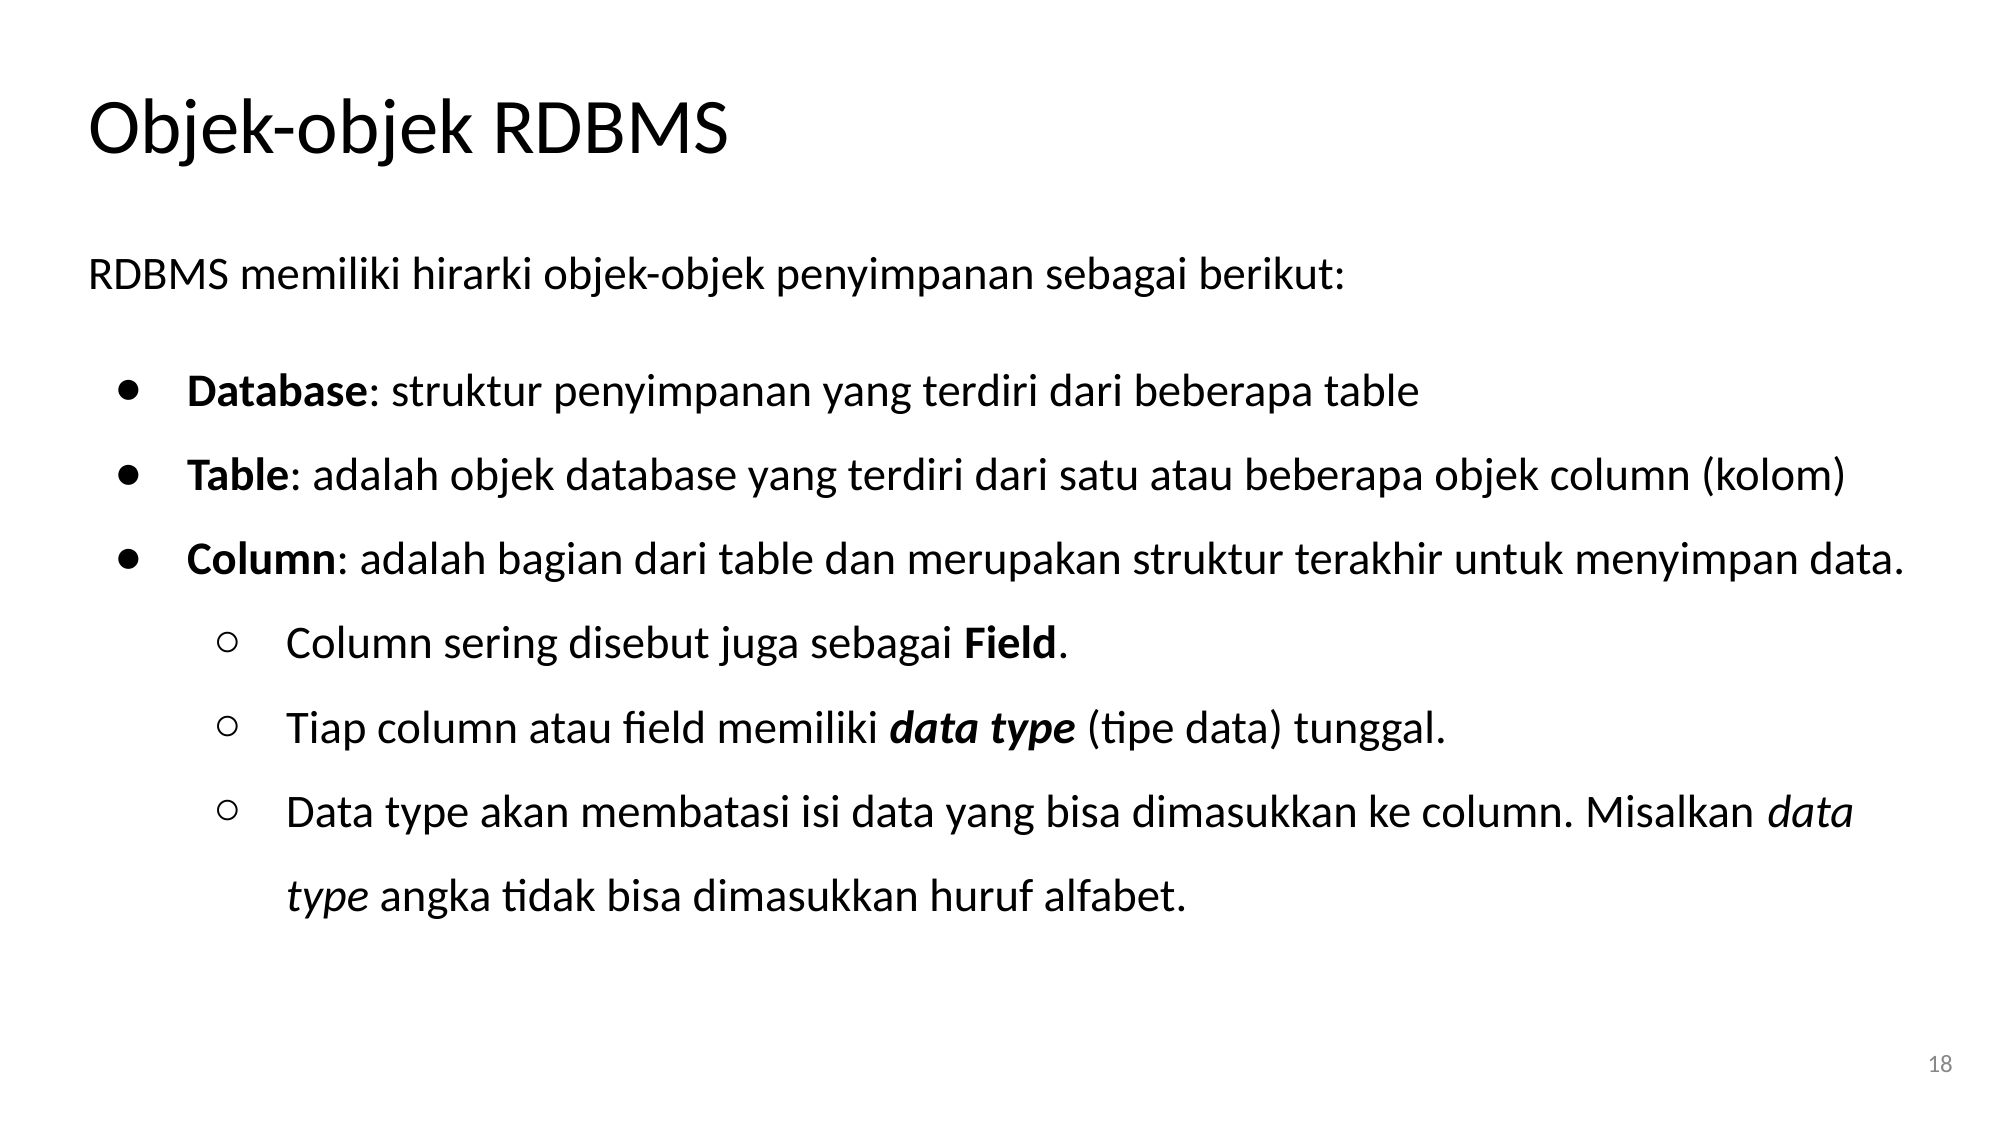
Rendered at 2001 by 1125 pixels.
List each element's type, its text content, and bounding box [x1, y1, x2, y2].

list RDBMS memiliki hirarki objek-objek penyimpanan sebagai berikut: Database: struktur penyimpanan yang terdiri dari beberapa table Table: adalah objek database yang terdiri dari satu atau beberapa objek column (kolom) Column: adalah bagian dari table dan merupakan struktur terakhir untuk menyimpan data. Column sering disebut juga sebagai Field. Tiap column atau field memiliki data type (tipe data) tunggal. Data type akan membatasi isi data yang bisa dimasukkan ke column. Misalkan data type angka tidak bisa dimasukkan huruf alfabet. [68, 222, 1932, 1032]
title Objek-objek RDBMS [68, 65, 1932, 192]
slide_number ‹#› [1853, 1019, 1974, 1106]
